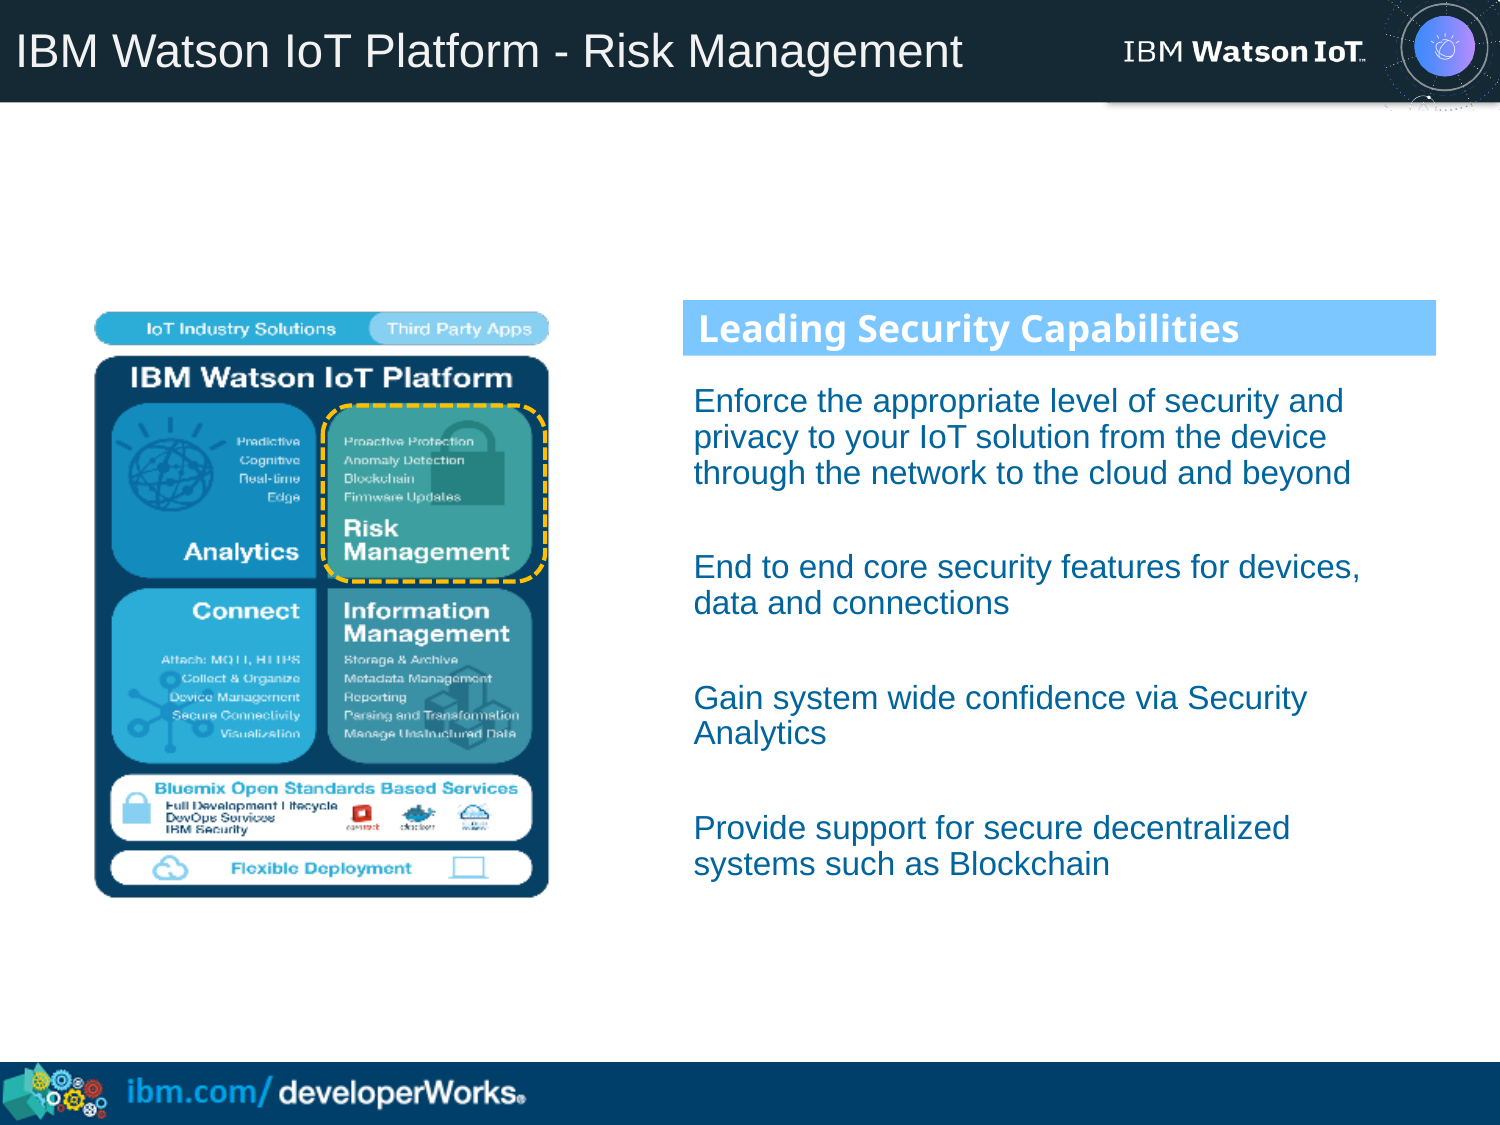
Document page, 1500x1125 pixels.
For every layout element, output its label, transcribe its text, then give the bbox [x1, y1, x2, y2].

picture [76, 295, 569, 915]
text_box Leading Security Capabilities [681, 298, 1438, 358]
title IBM Watson IoT Platform - Risk Management [0, 0, 1110, 103]
picture [0, 1062, 1500, 1125]
text_box Enforce the appropriate level of security and privacy to your IoT solution from the device through the network to the cloud and beyond End to end core security features for devices, data and connections Gain system wide confidence via Security Analytics Provide support for secure decentralized systems such as Blockchain [683, 378, 1421, 894]
picture [1110, 0, 1500, 111]
